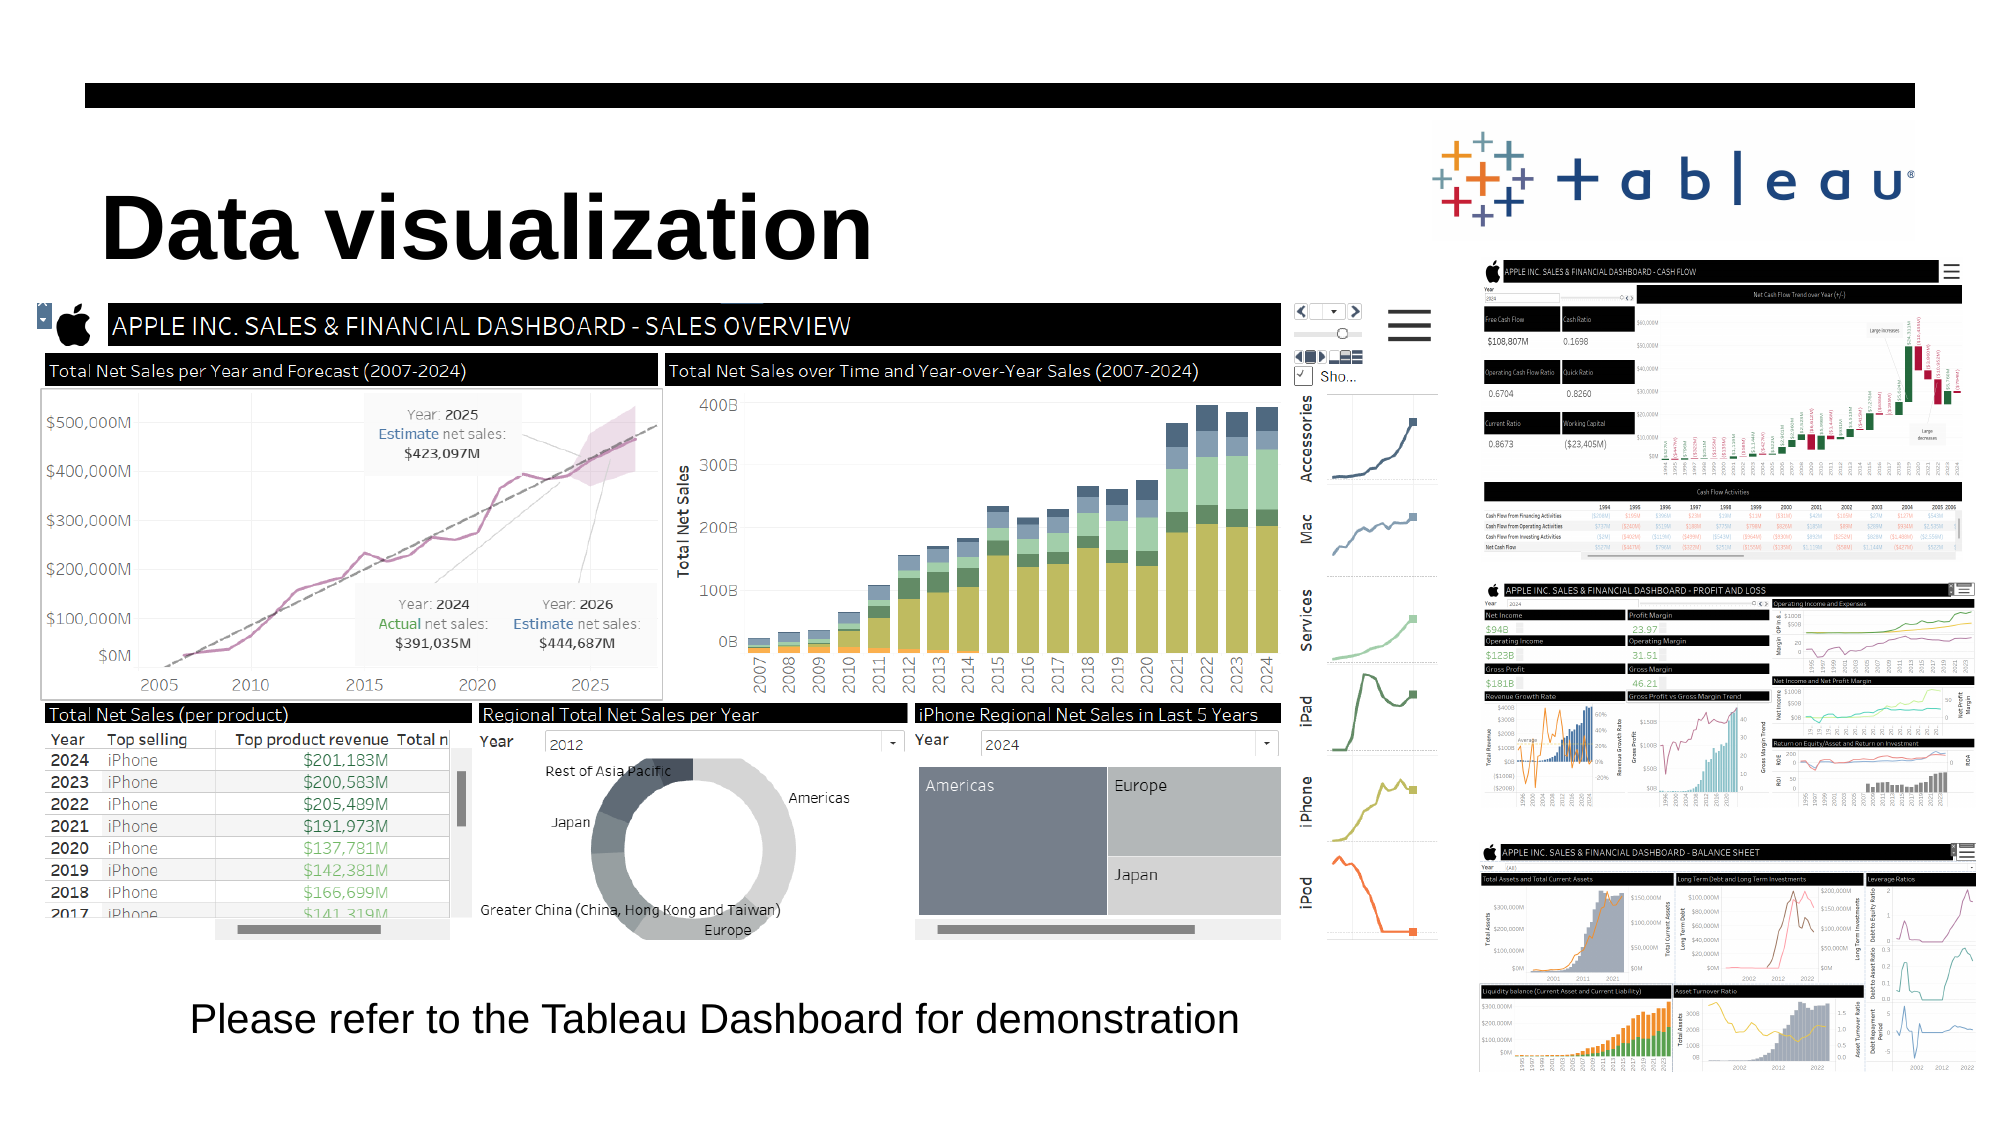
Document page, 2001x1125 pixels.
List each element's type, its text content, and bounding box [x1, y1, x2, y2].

picture [1481, 581, 1976, 808]
picture [36, 303, 1445, 941]
picture [1481, 256, 1964, 563]
picture [1432, 120, 1915, 241]
slide_number [1879, 1053, 1985, 1113]
list Please refer to the Tableau Dashboard for demonstration [151, 979, 1260, 1072]
picture [1478, 842, 1976, 1072]
title Data visualization [85, 160, 1916, 401]
